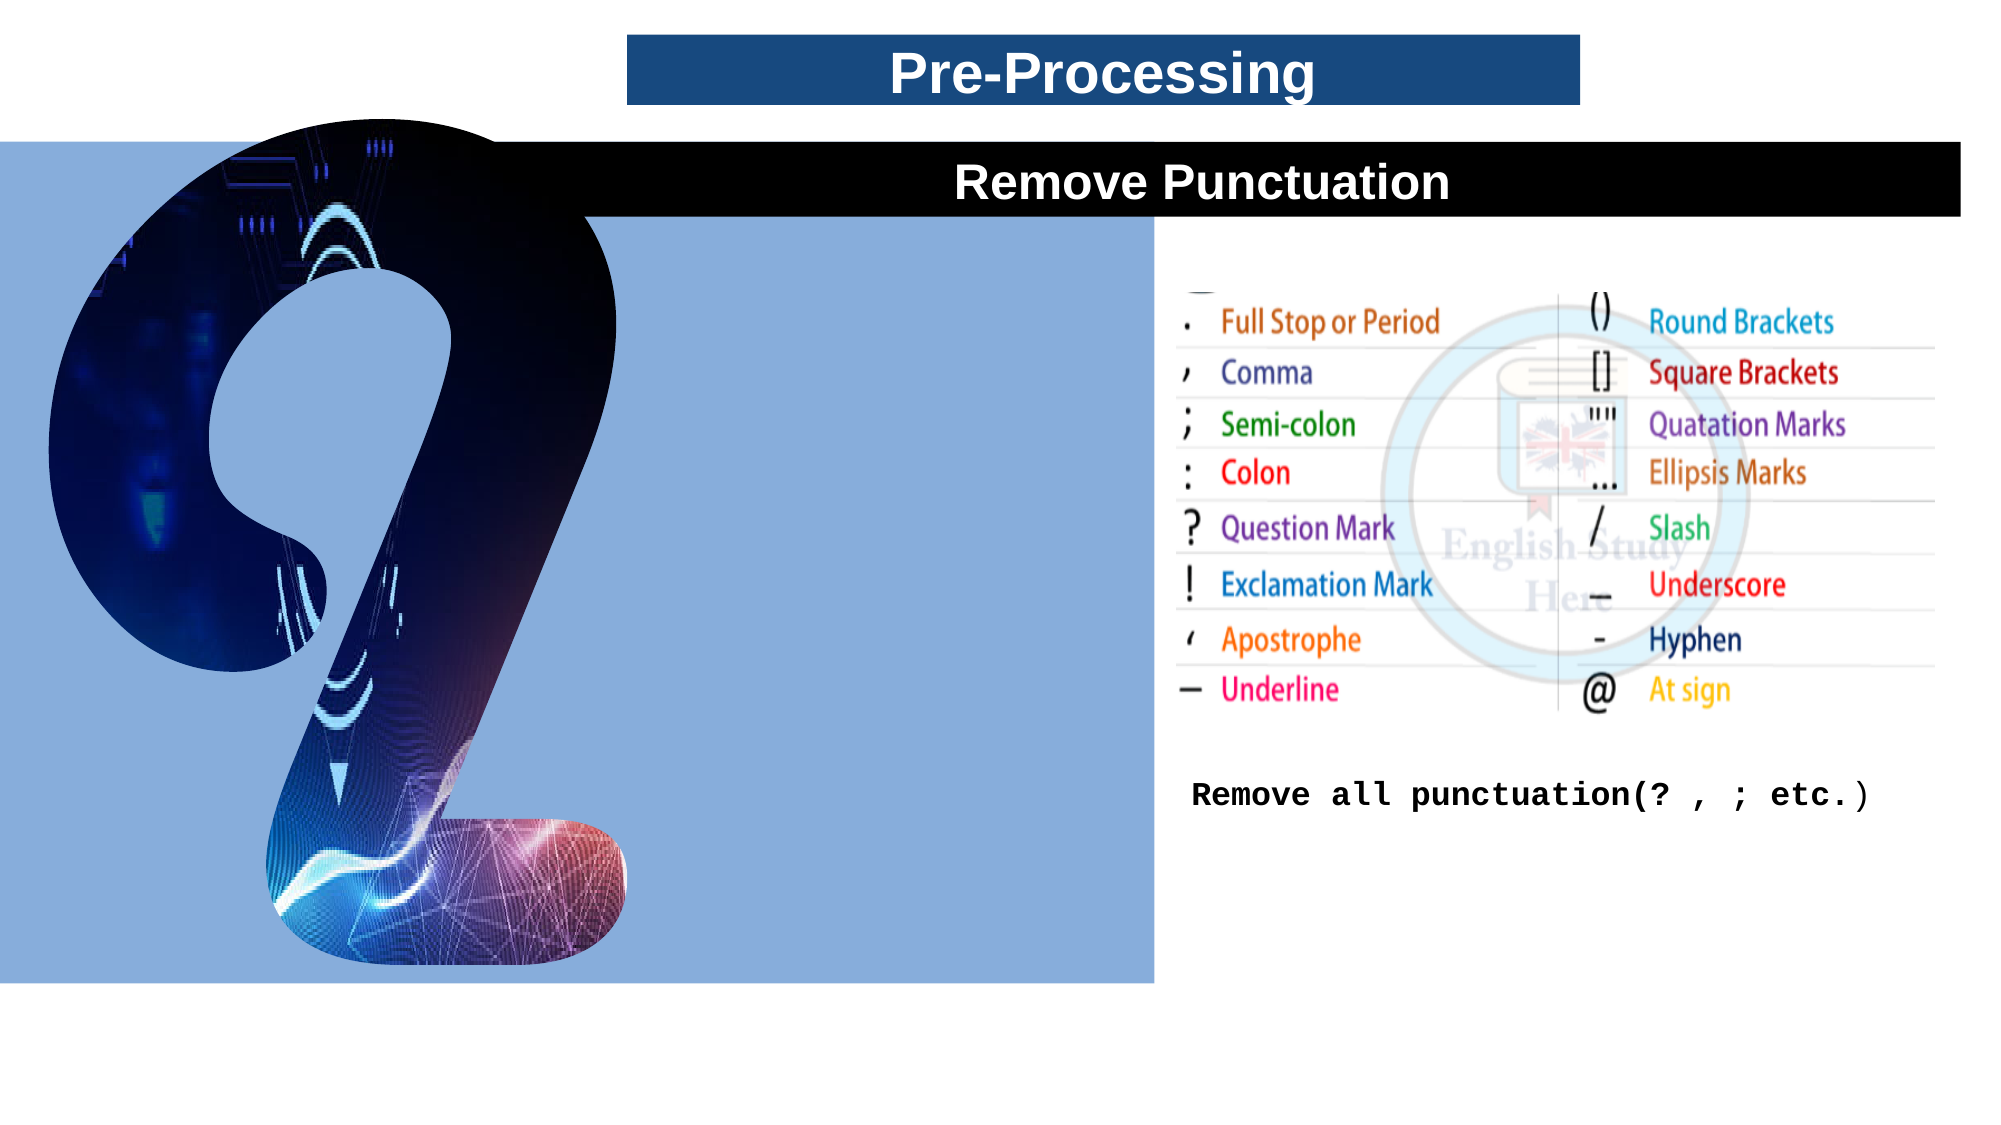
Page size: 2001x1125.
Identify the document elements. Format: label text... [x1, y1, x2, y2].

text_box Pre-Processing [627, 34, 1581, 105]
picture [1176, 291, 1935, 718]
text_box Remove Punctuation [628, 141, 1961, 217]
text_box Remove all punctuation(? , ; etc.) [1176, 764, 1980, 820]
picture [48, 118, 628, 965]
